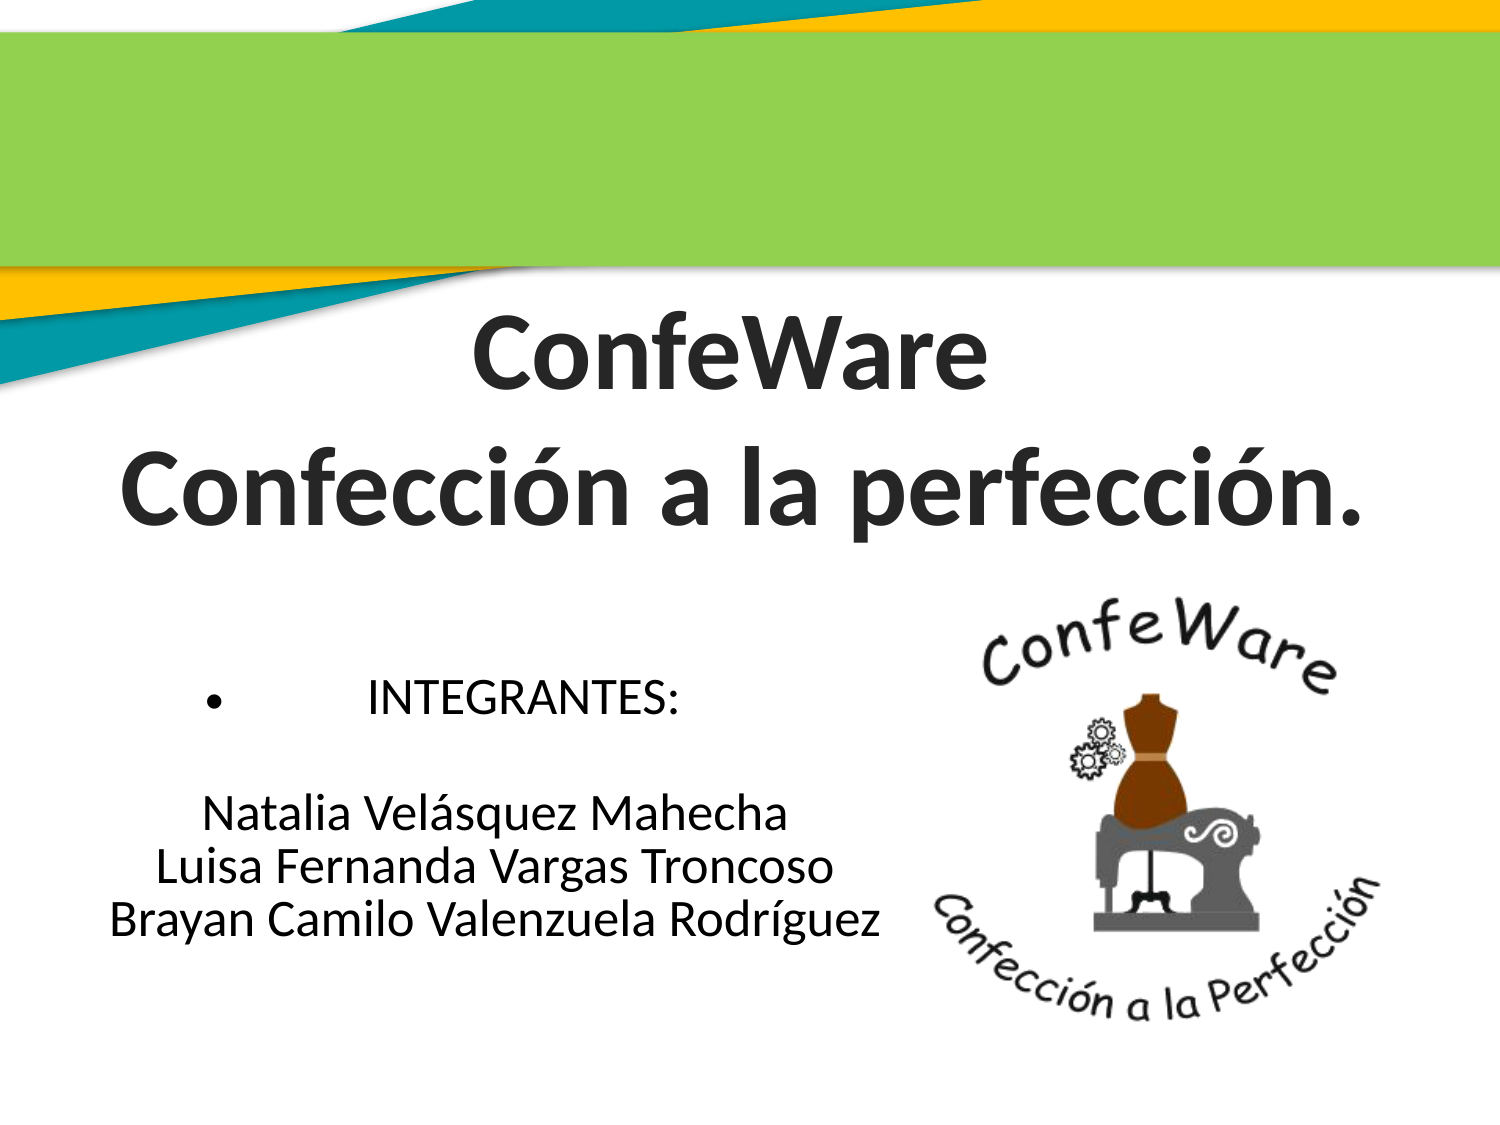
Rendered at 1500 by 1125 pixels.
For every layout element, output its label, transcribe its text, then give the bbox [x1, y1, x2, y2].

picture [917, 592, 1415, 1034]
text_box ConfeWare Confección a la perfección. [74, 0, 1415, 690]
text_box INTEGRANTES: Natalia Velásquez Mahecha Luisa Fernanda Vargas Troncoso Brayan Camilo Valenzuela Rodríguez [0, 667, 912, 959]
